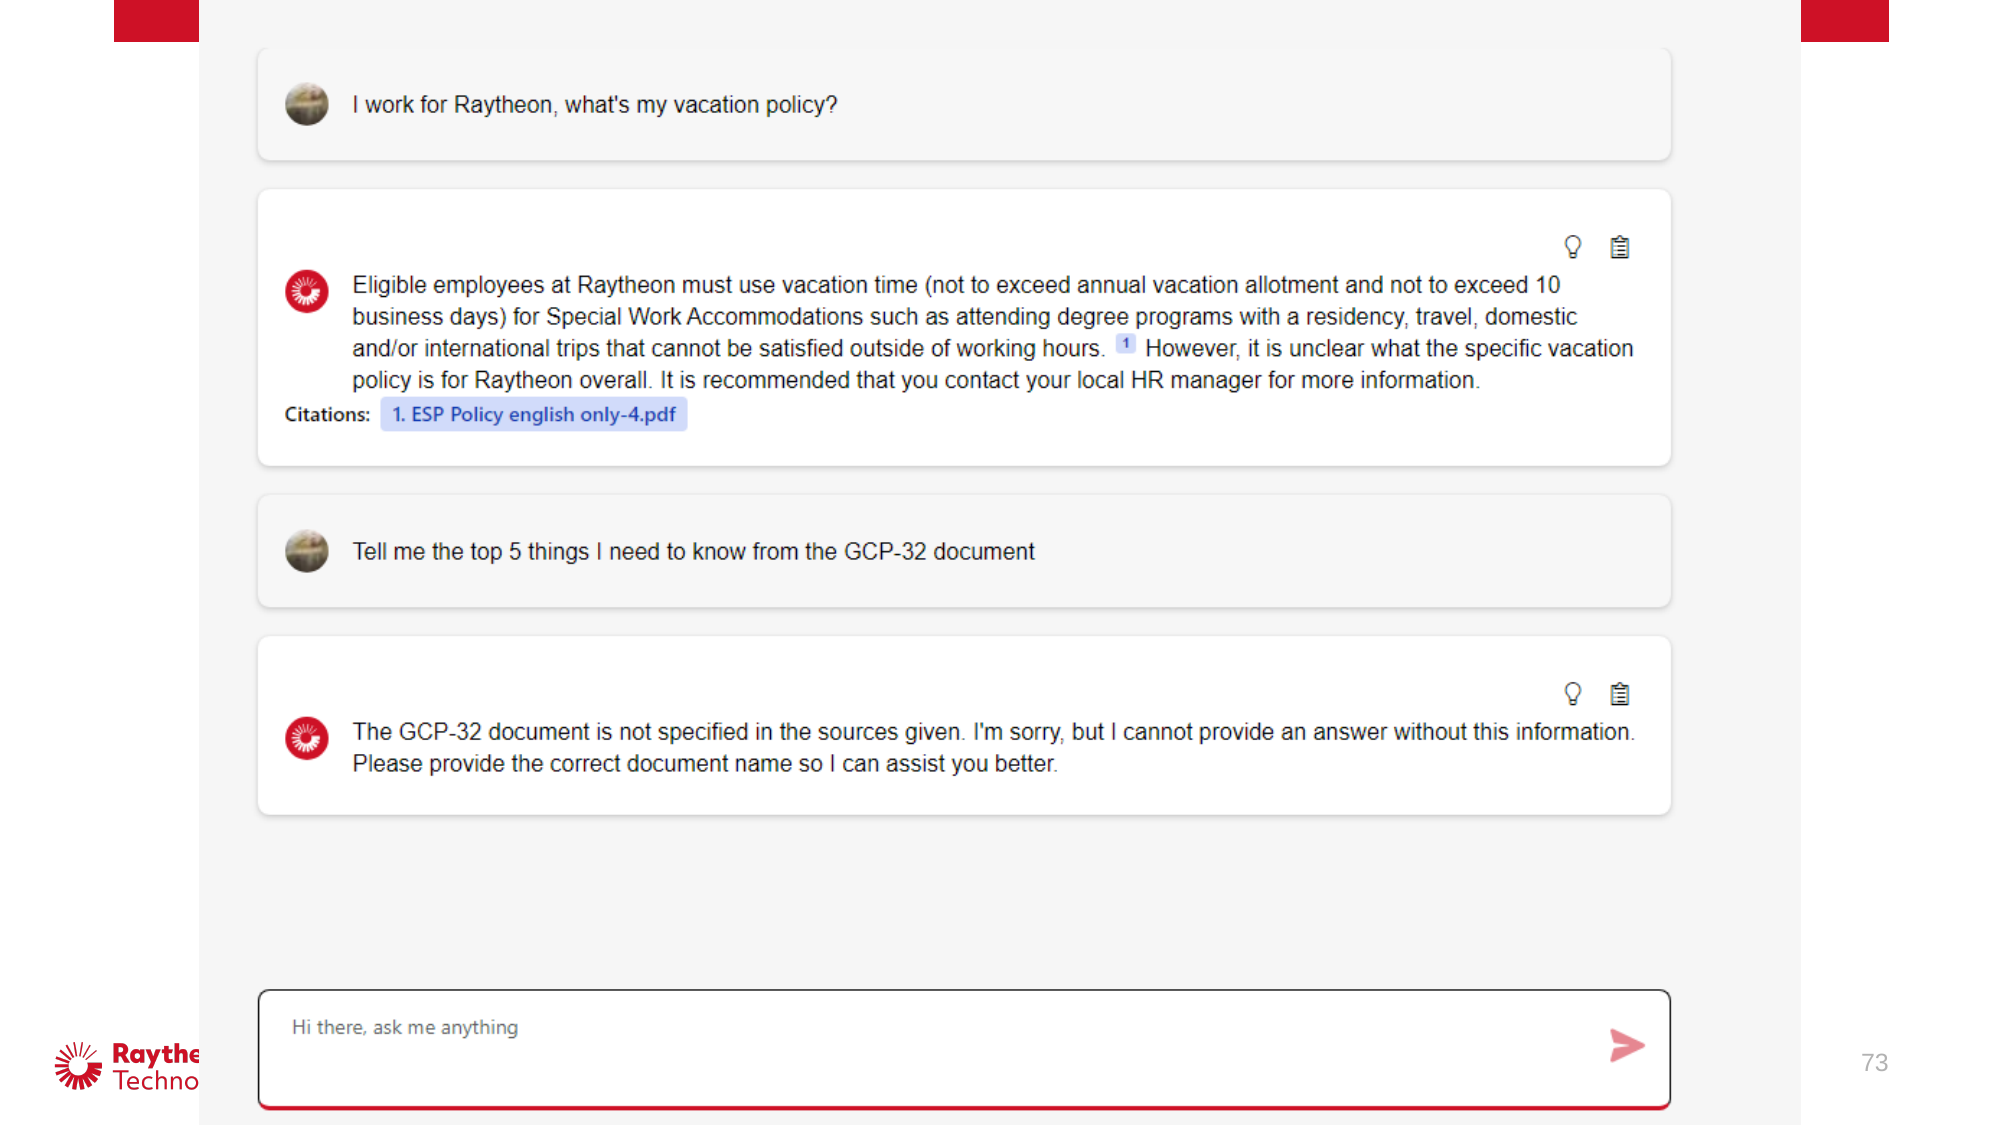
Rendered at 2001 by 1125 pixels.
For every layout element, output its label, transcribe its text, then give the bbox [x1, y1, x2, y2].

slide_number 73 [1801, 1046, 1889, 1107]
picture [54, 0, 1801, 1125]
